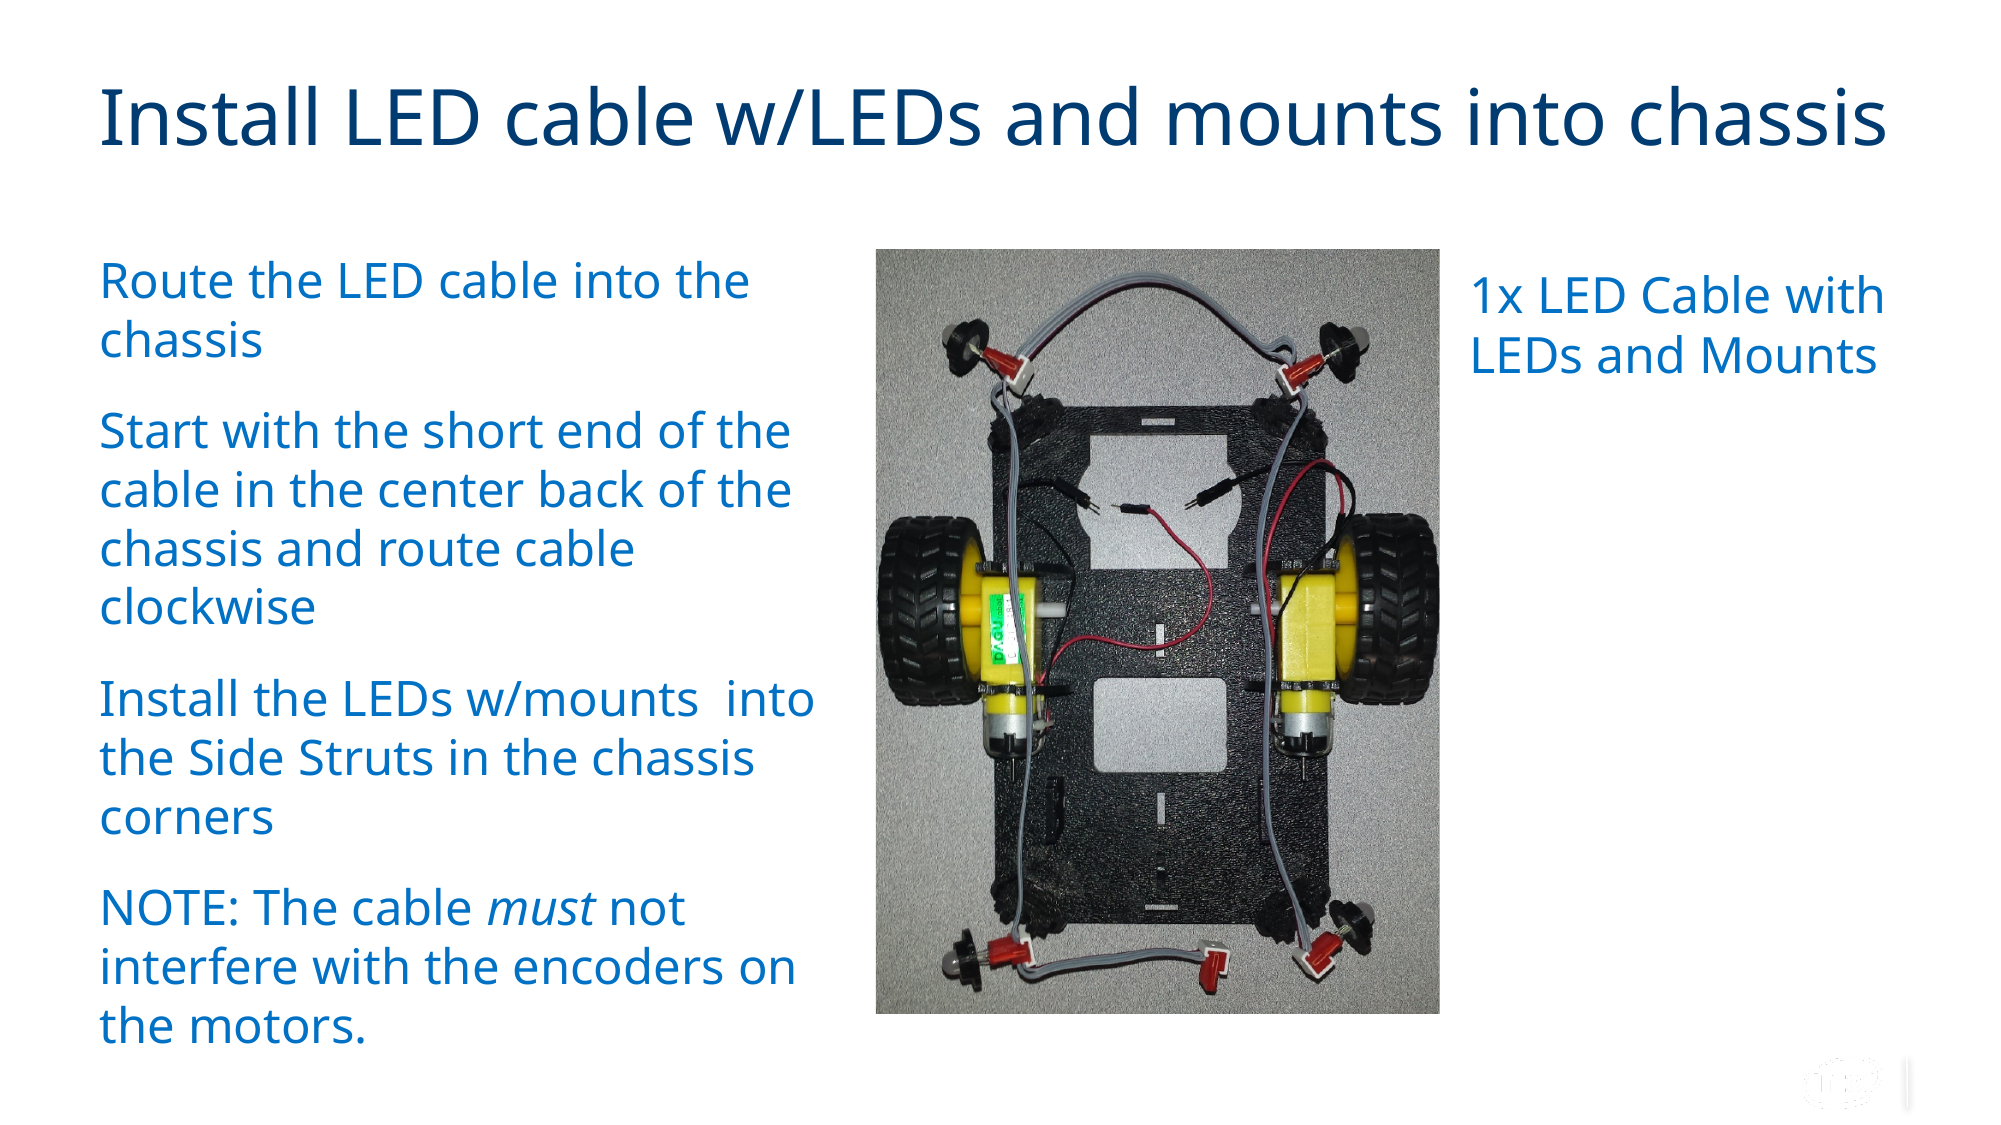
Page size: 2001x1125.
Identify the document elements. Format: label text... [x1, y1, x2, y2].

list Route the LED cable into the chassis Start with the short end of the cable in the center back of the chassis and route cable clockwise Install the LEDs w/mounts into the Side Struts in the chassis corners NOTE: The cable must not interfere with the encoders on the motors. [99, 258, 862, 1056]
slide_number 28 [1503, 1055, 1970, 1116]
picture [775, 249, 1540, 1014]
list 1x LED Cable with LEDs and Mounts [1469, 263, 1900, 1013]
title Install LED cable w/LEDs and mounts into chassis [99, 67, 1900, 258]
